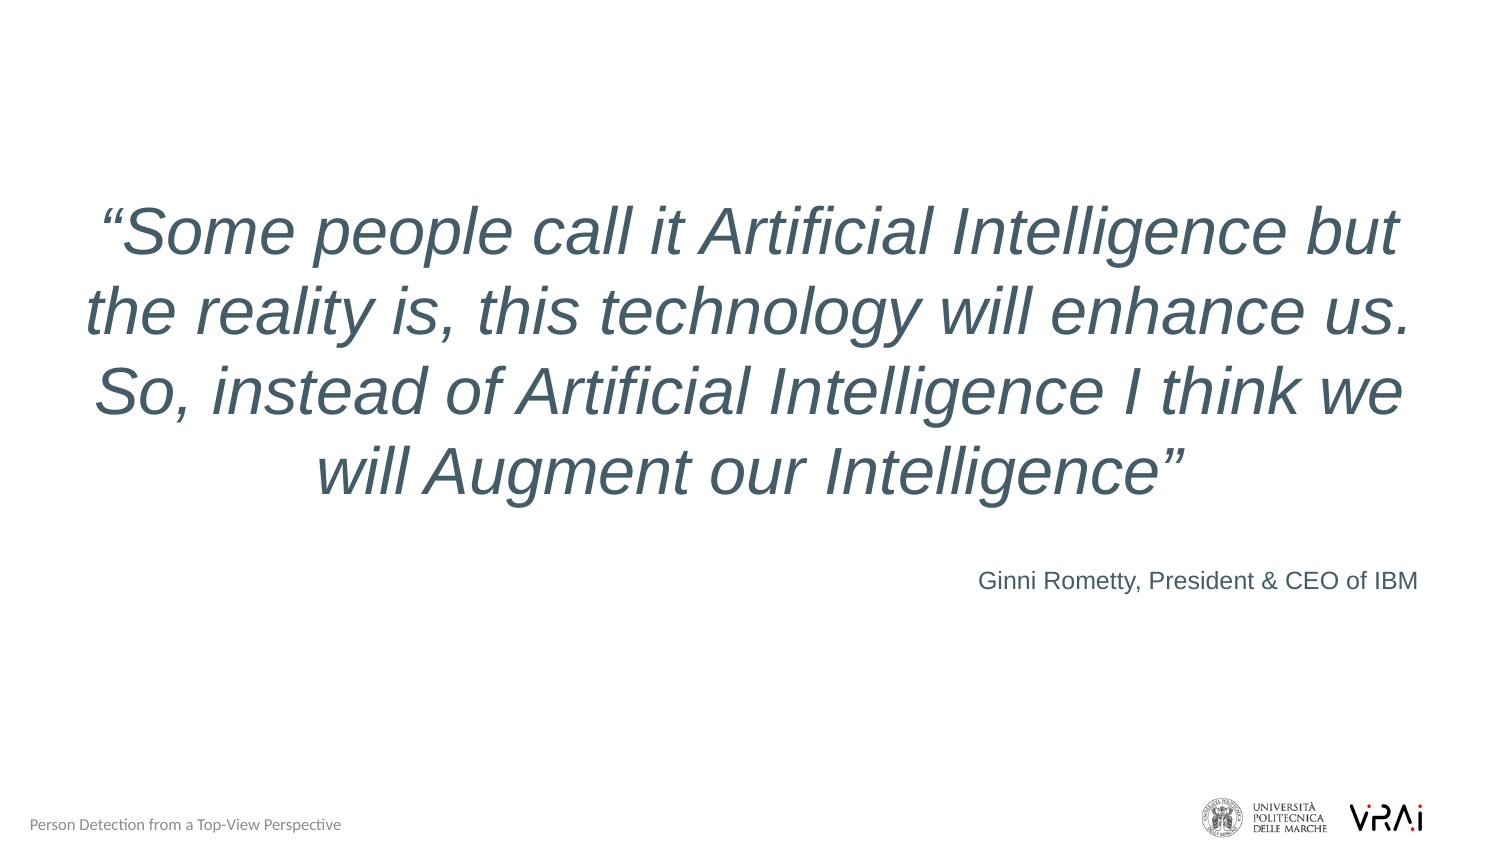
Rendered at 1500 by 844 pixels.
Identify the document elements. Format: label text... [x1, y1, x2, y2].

text_box “Some people call it Artificial Intelligence but the reality is, this technology will enhance us. So, instead of Artificial Intelligence I think we will Augment our Intelligence” [54, 182, 1446, 521]
picture [1192, 790, 1332, 841]
text_box Ginni Rometty, President & CEO of IBM [963, 556, 1446, 602]
picture [1349, 801, 1426, 834]
